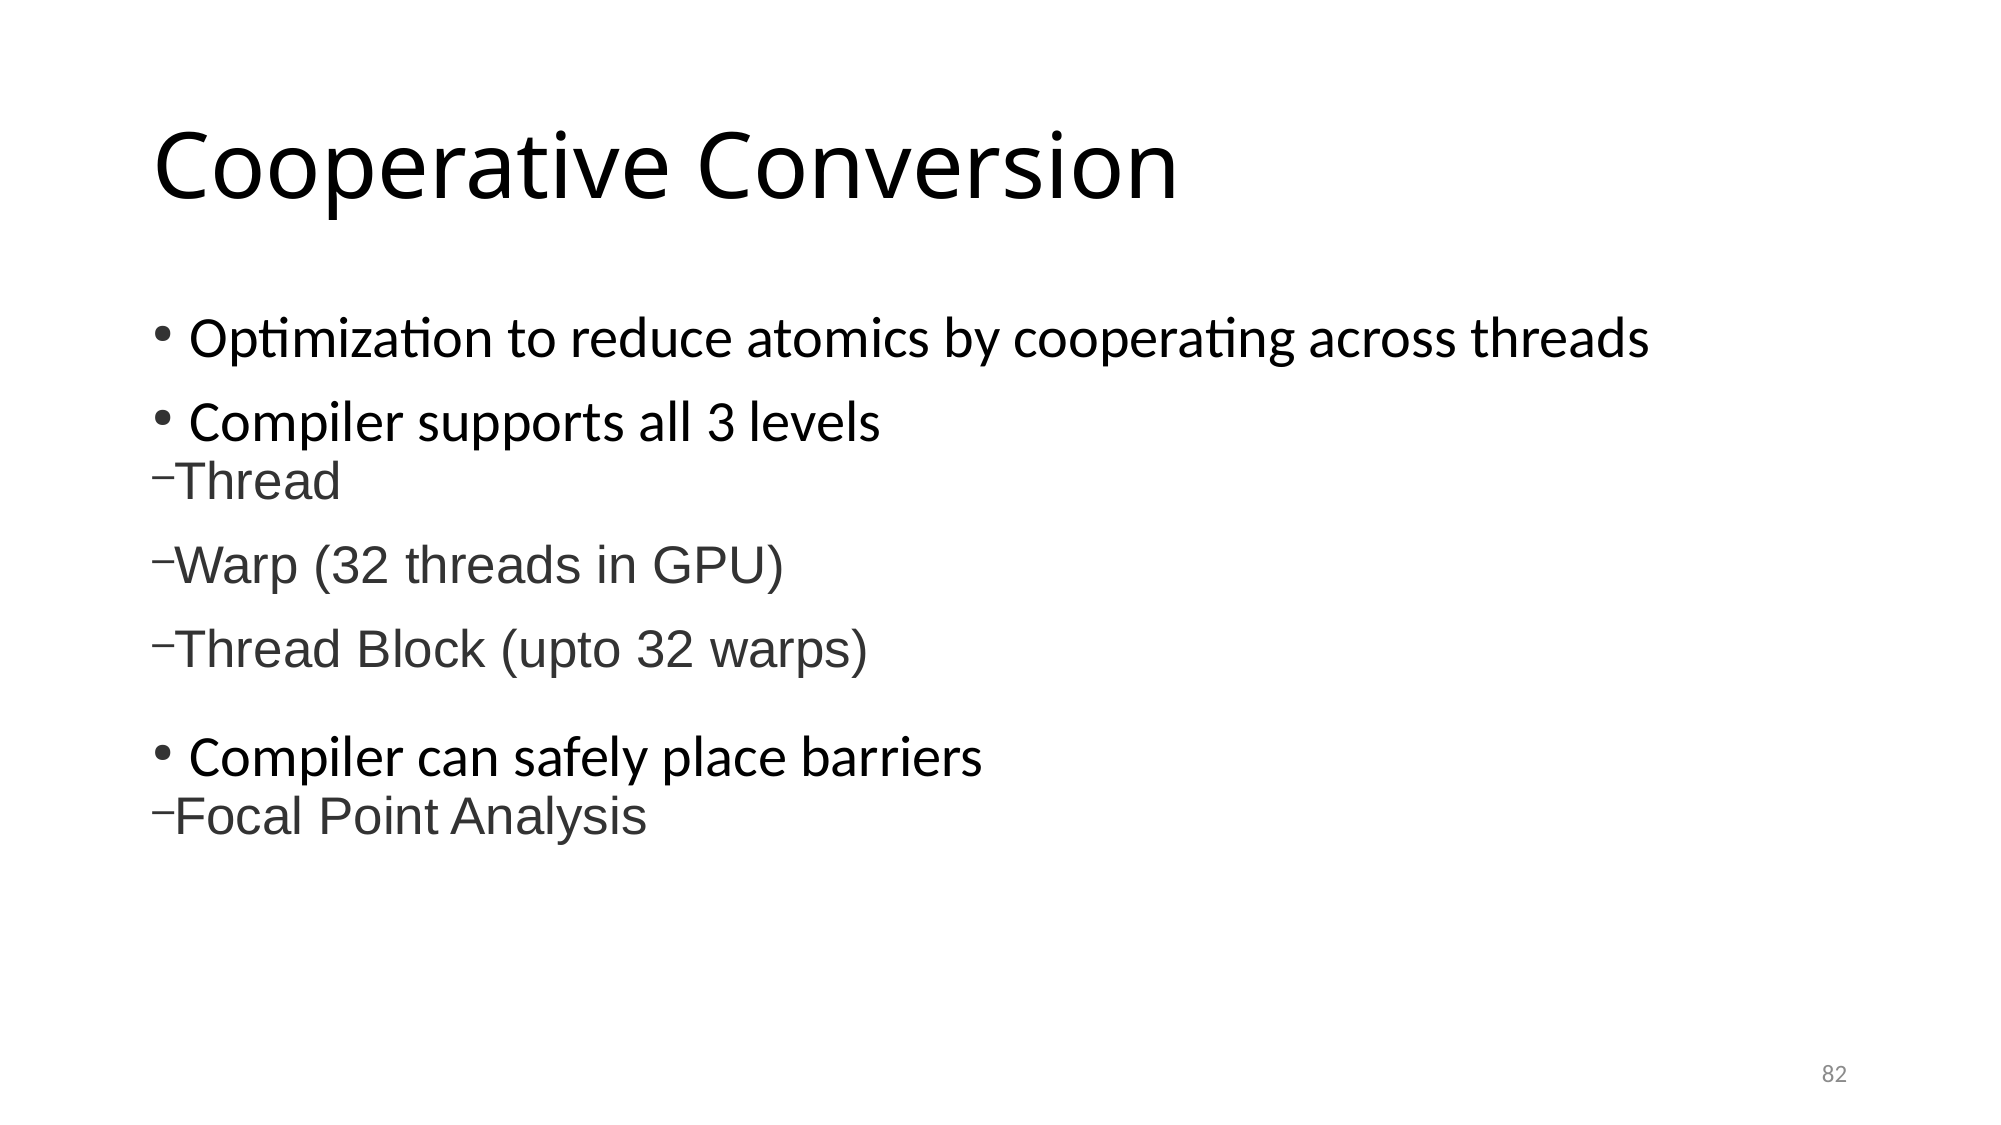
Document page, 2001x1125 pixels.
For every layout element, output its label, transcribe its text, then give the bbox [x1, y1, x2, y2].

title Cooperative Conversion [137, 67, 1863, 271]
list Optimization to reduce atomics by cooperating across threads Compiler supports all 3 levels Thread Warp (32 threads in GPU) Thread Block (upto 32 warps) Compiler can safely place barriers Focal Point Analysis [137, 299, 1863, 1014]
slide_number 82 [1412, 1042, 1863, 1103]
